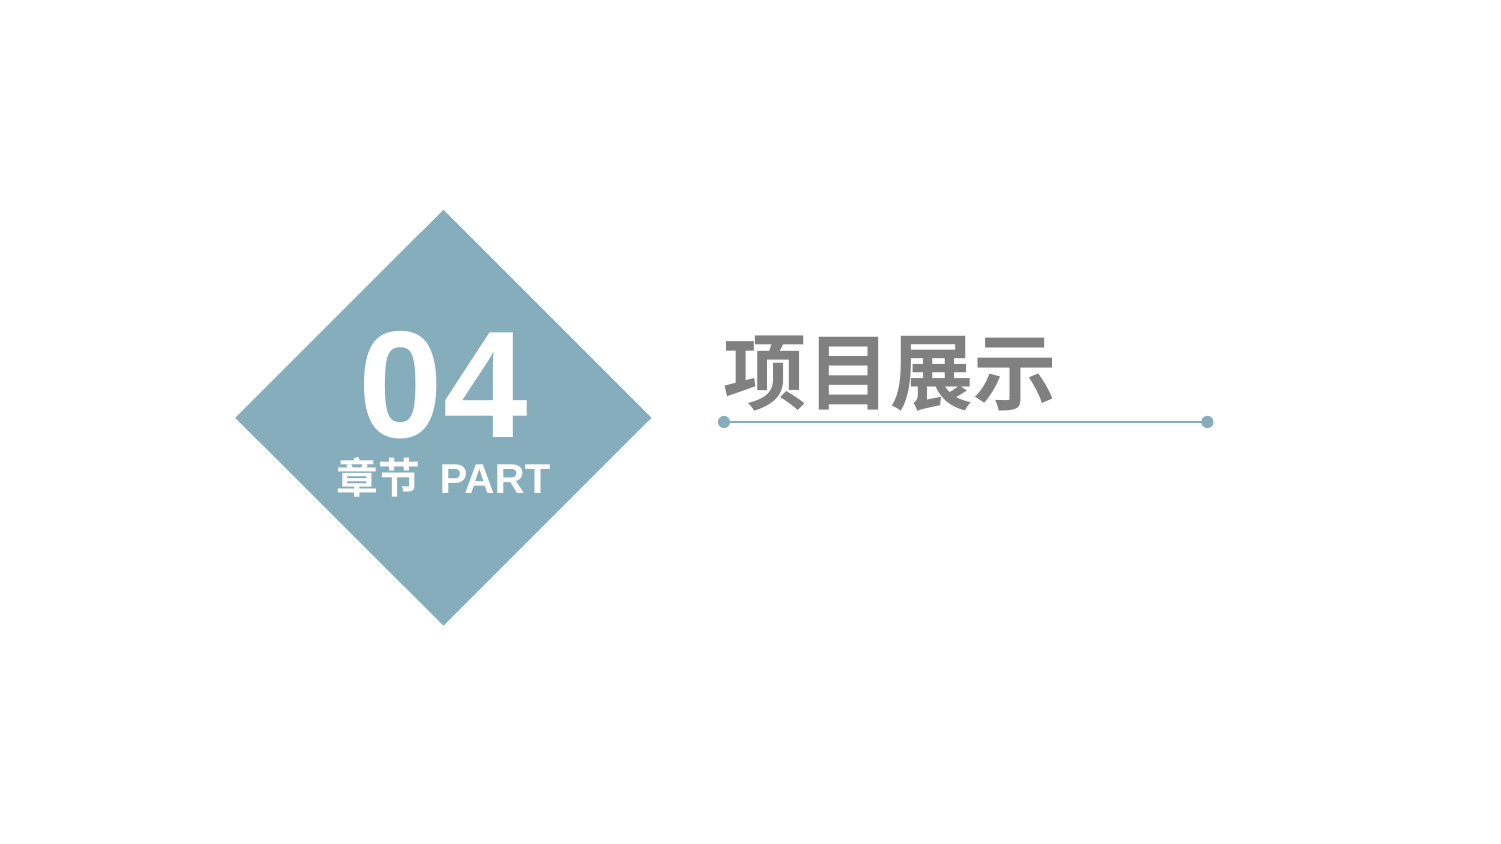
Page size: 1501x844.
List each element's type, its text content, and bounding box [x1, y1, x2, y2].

text_box 04 [344, 285, 543, 451]
text_box 章节 PART [241, 451, 646, 502]
text_box [543, 309, 652, 451]
text_box [368, 209, 519, 285]
text_box [235, 309, 344, 451]
text_box [319, 502, 568, 626]
text_box 项目展示 [723, 320, 1246, 421]
